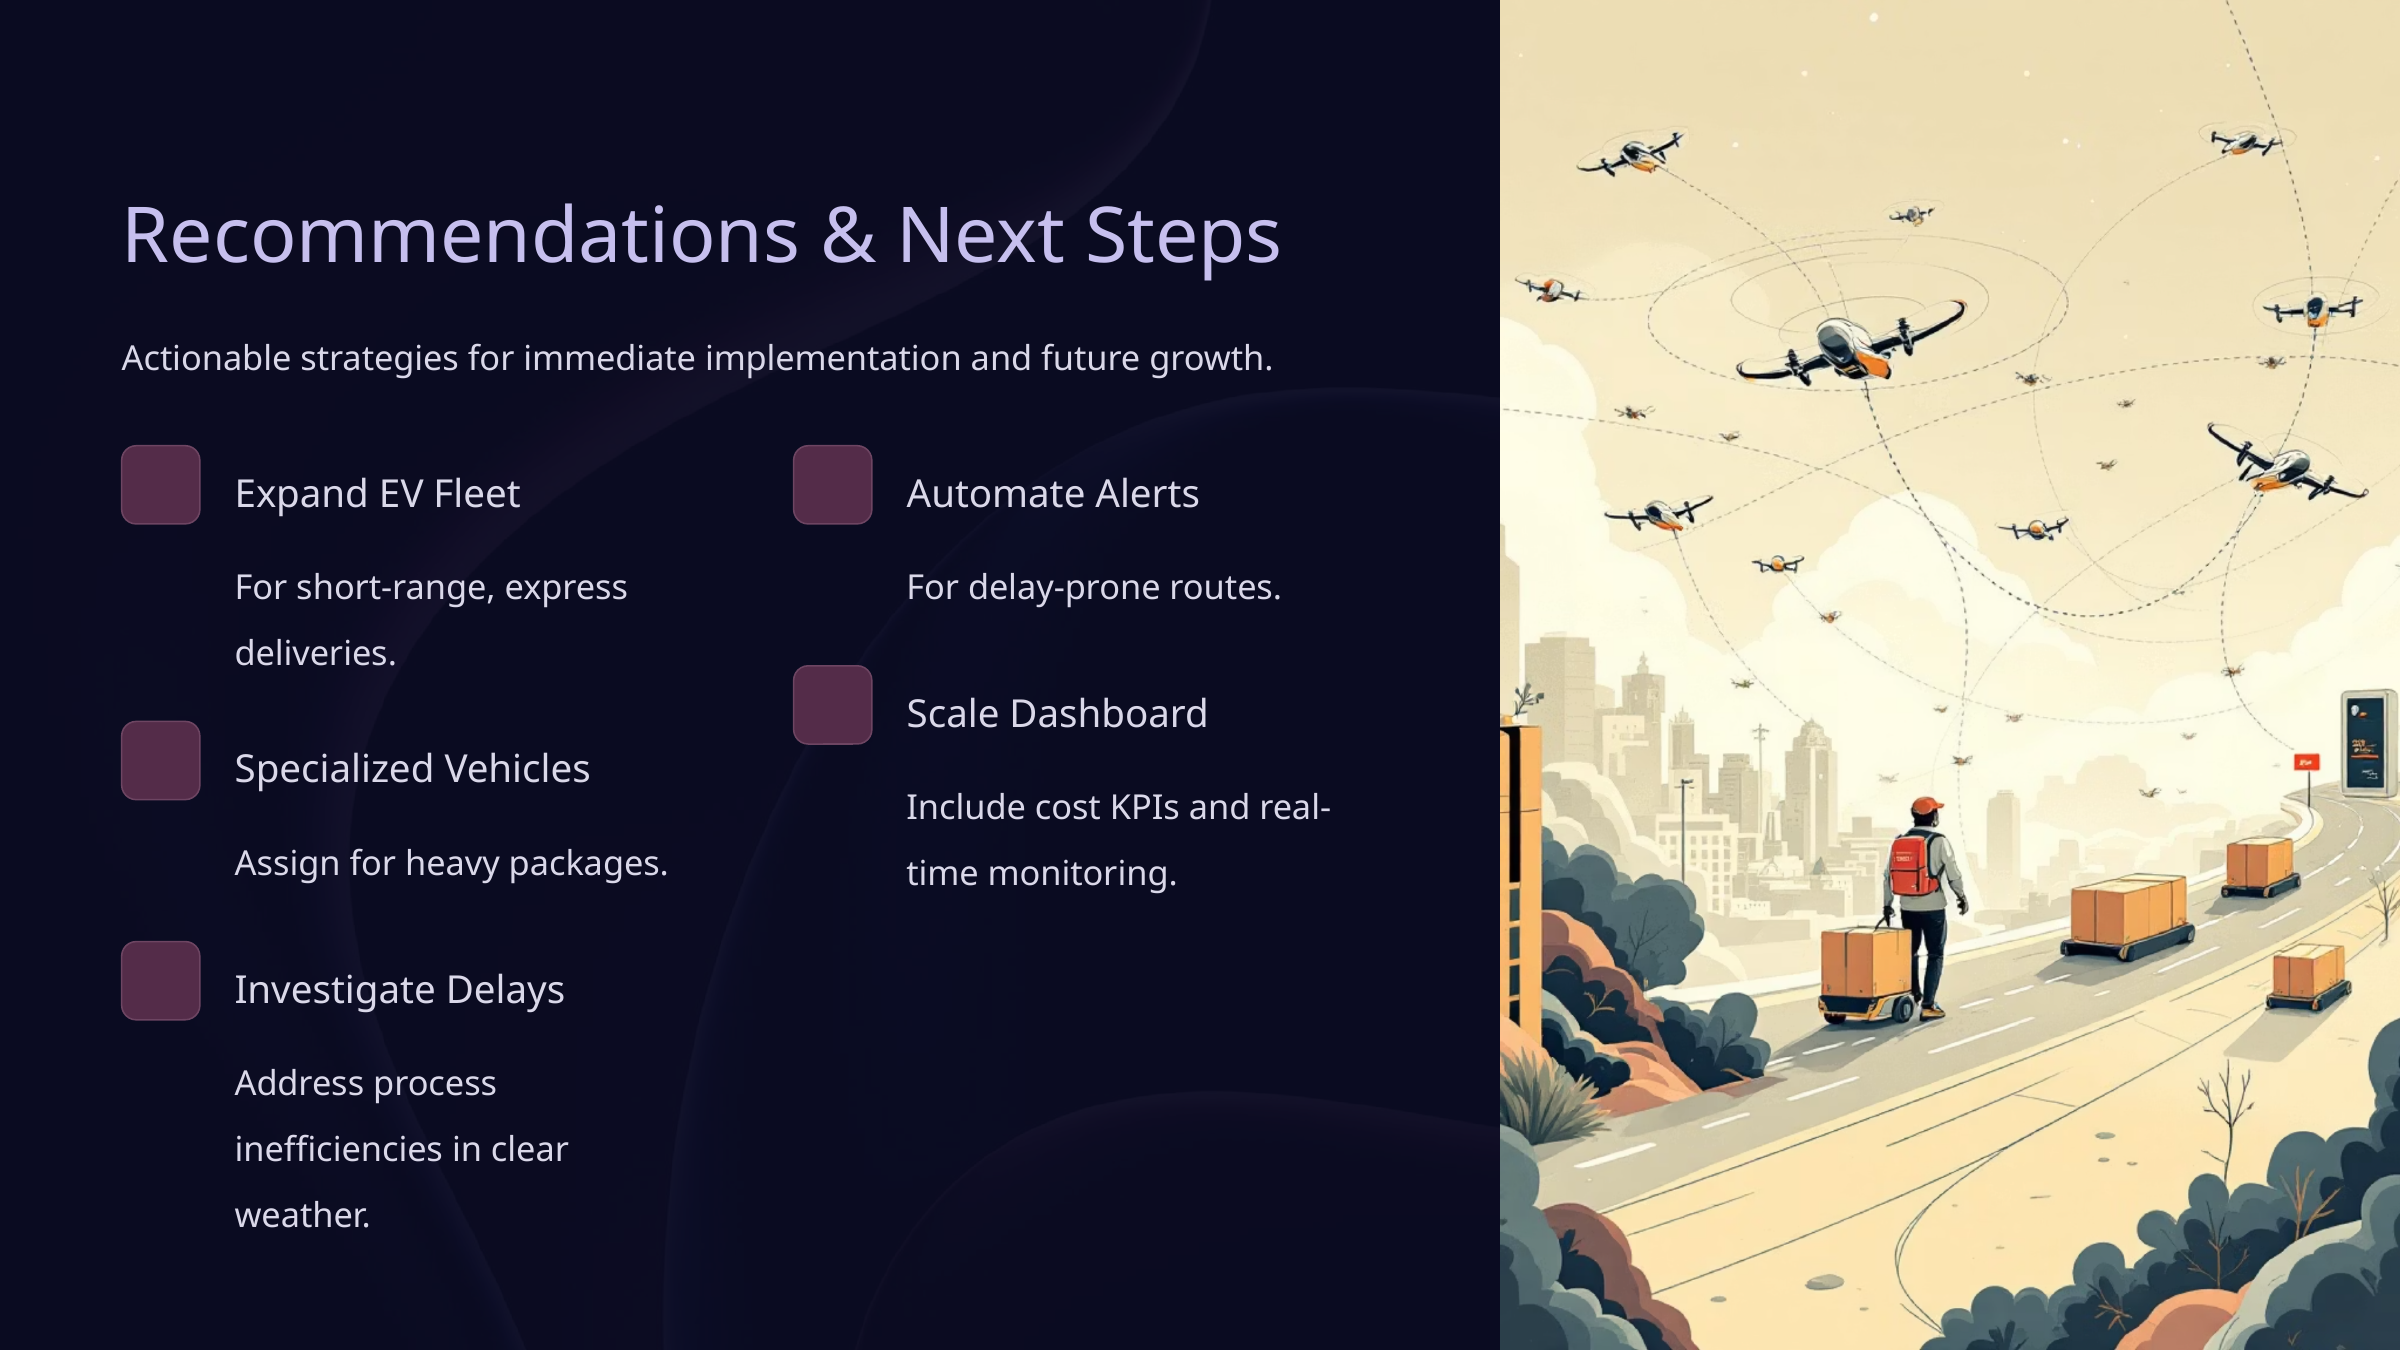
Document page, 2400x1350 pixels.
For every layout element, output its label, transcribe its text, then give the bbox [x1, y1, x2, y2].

text_box For short-range, express deliveries. [234, 540, 708, 652]
text_box Scale Dashboard [906, 677, 1293, 726]
text_box [793, 665, 872, 745]
text_box Expand EV Fleet [234, 457, 621, 506]
text_box [121, 445, 200, 524]
text_box For delay-prone routes. [906, 540, 1380, 597]
text_box Actionable strategies for immediate implementation and future growth. [121, 311, 1379, 368]
text_box Recommendations & Next Steps [121, 163, 1340, 260]
text_box Include cost KPIs and real-time monitoring. [906, 760, 1380, 872]
text_box Address process inefficiencies in clear weather. [234, 1036, 708, 1148]
text_box [121, 941, 200, 1020]
text_box Investigate Delays [234, 953, 621, 1002]
text_box [121, 721, 200, 800]
text_box Assign for heavy packages. [234, 816, 708, 872]
text_box Automate Alerts [906, 457, 1293, 506]
text_box Specialized Vehicles [234, 733, 621, 782]
picture [1499, 0, 2400, 1350]
text_box [793, 445, 872, 524]
